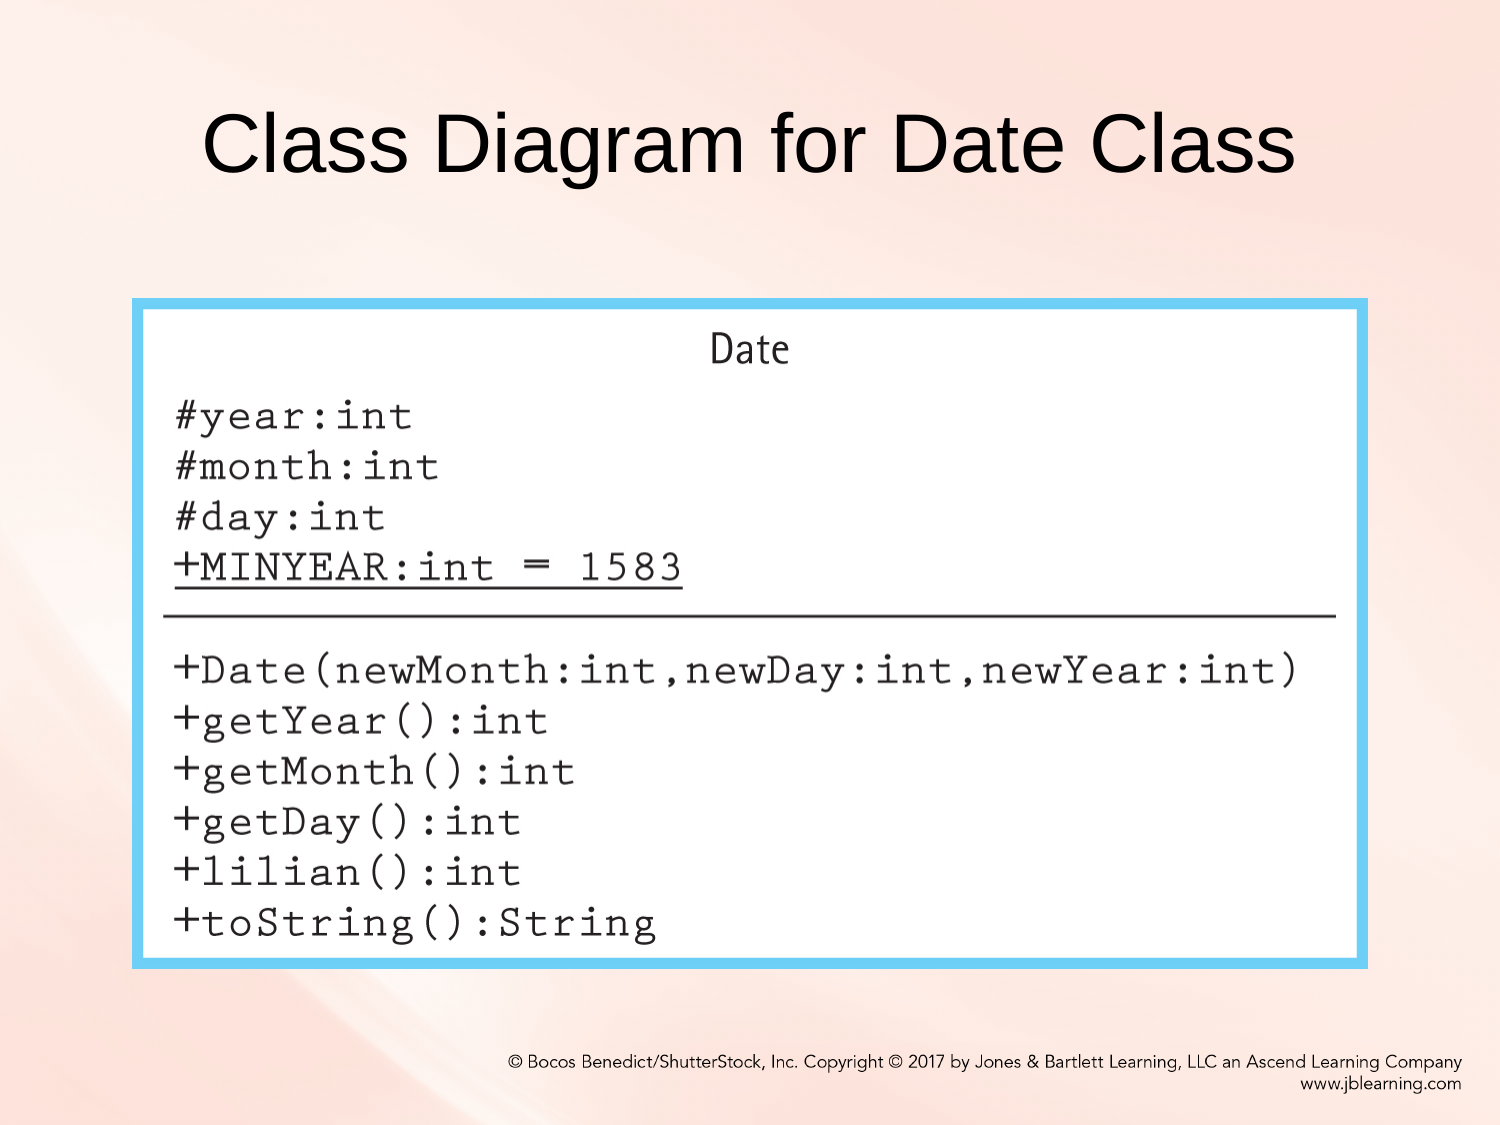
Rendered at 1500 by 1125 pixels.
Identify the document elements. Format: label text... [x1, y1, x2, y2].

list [131, 298, 1369, 969]
title Class Diagram for Date Class [75, 45, 1425, 233]
picture [0, 0, 1500, 1125]
